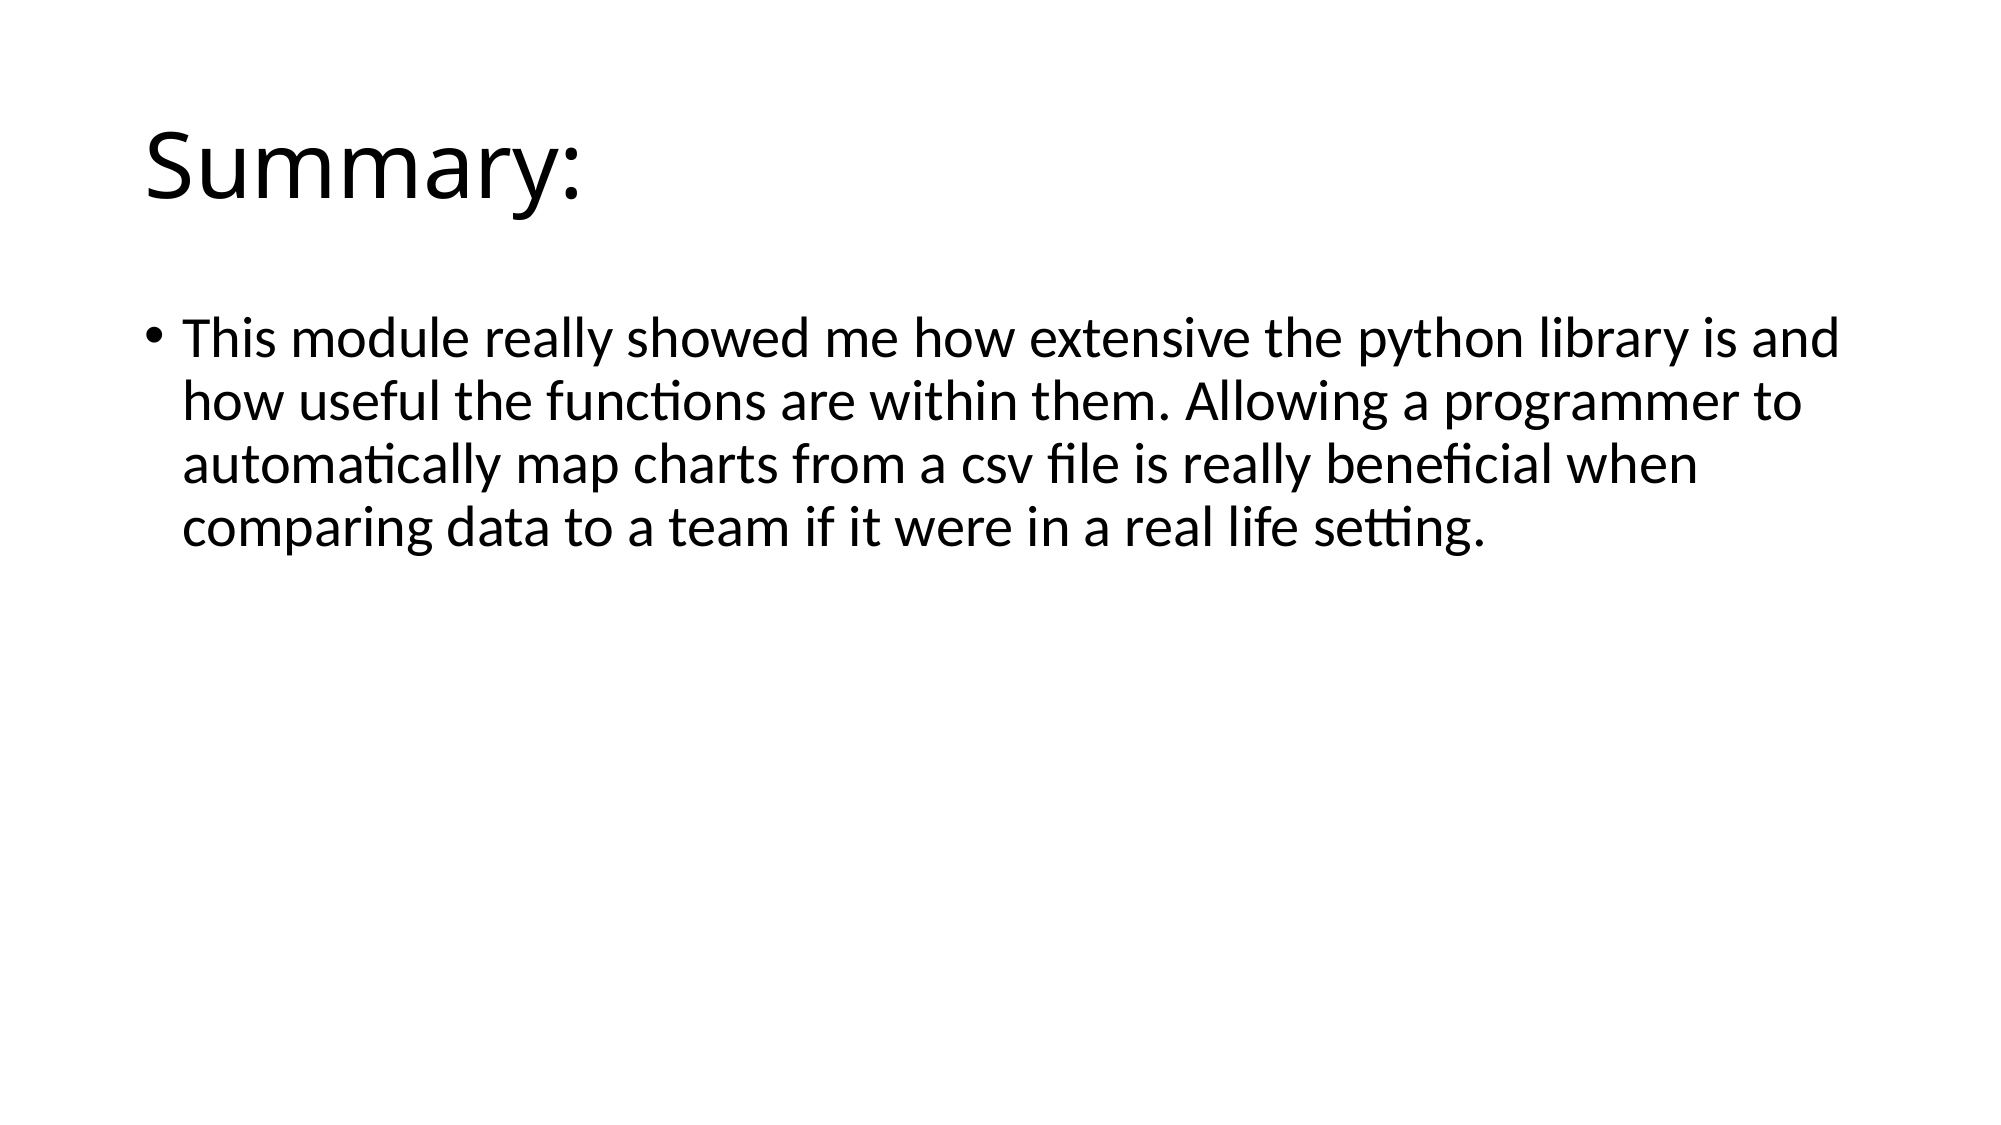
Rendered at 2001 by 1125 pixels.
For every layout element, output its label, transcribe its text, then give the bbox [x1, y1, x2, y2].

list This module really showed me how extensive the python library is and how useful the functions are within them. Allowing a programmer to automatically map charts from a csv file is really beneficial when comparing data to a team if it were in a real life setting. [136, 298, 1863, 1014]
title Summary: [136, 59, 1863, 278]
